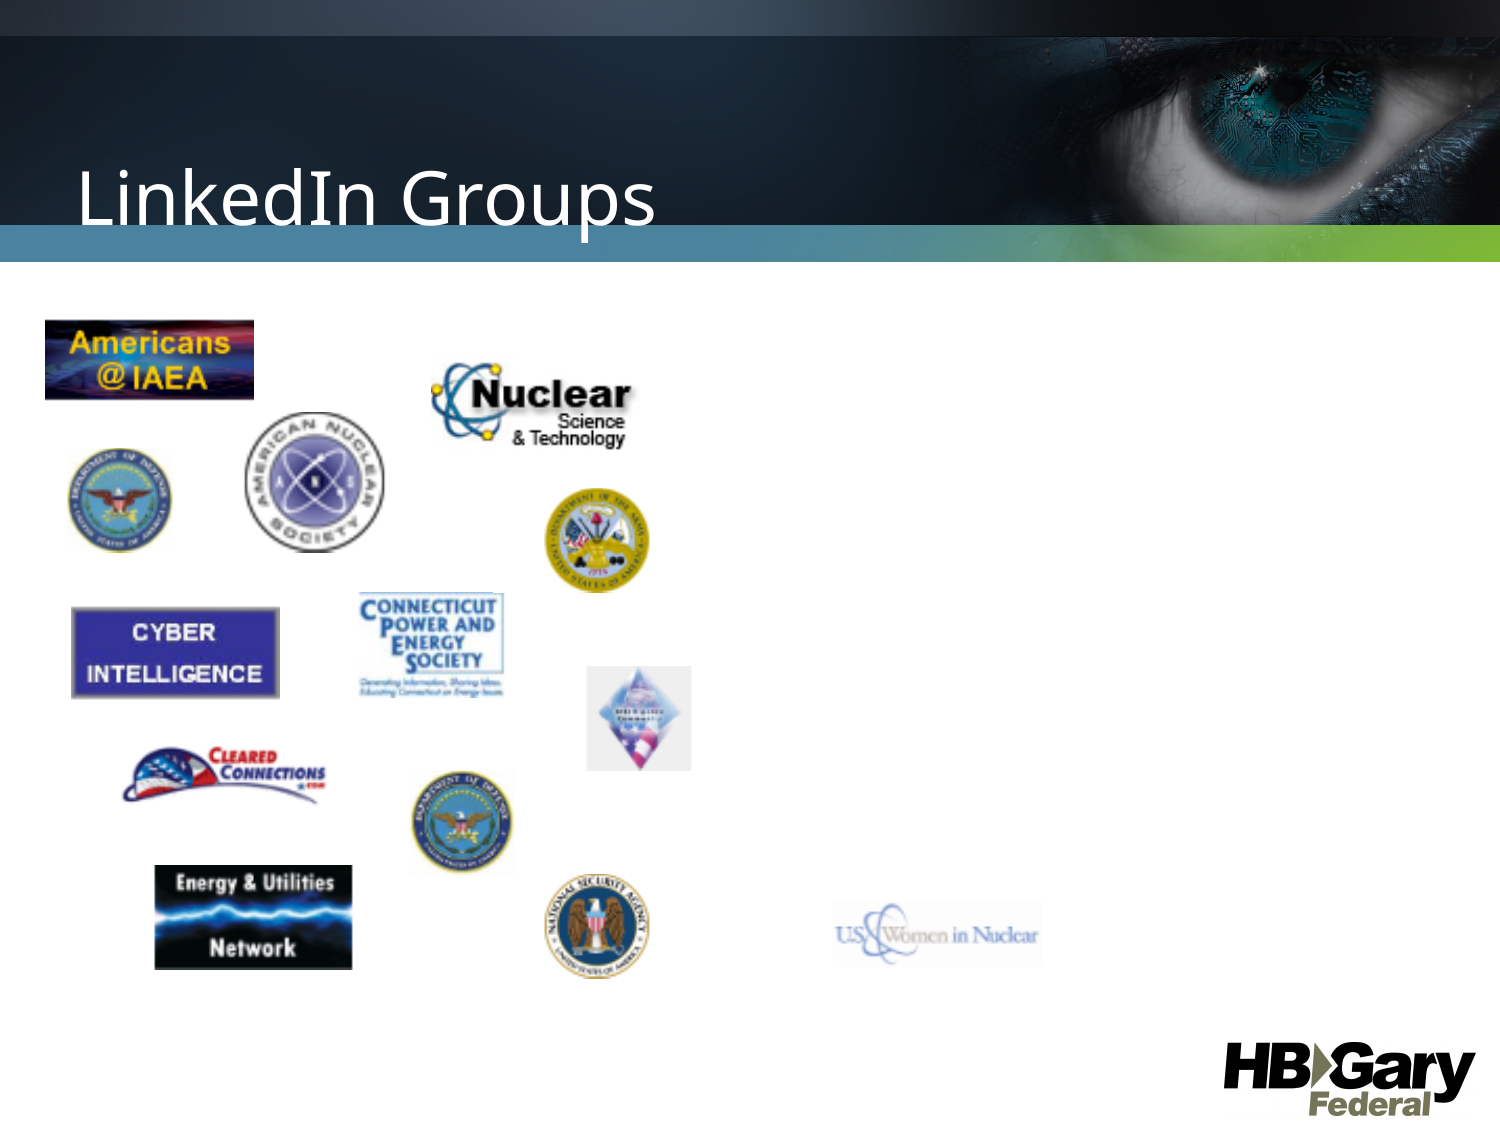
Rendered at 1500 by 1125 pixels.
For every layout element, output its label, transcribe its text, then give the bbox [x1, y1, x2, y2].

picture [0, 0, 1500, 1125]
title LinkedIn Groups [74, 52, 1051, 241]
